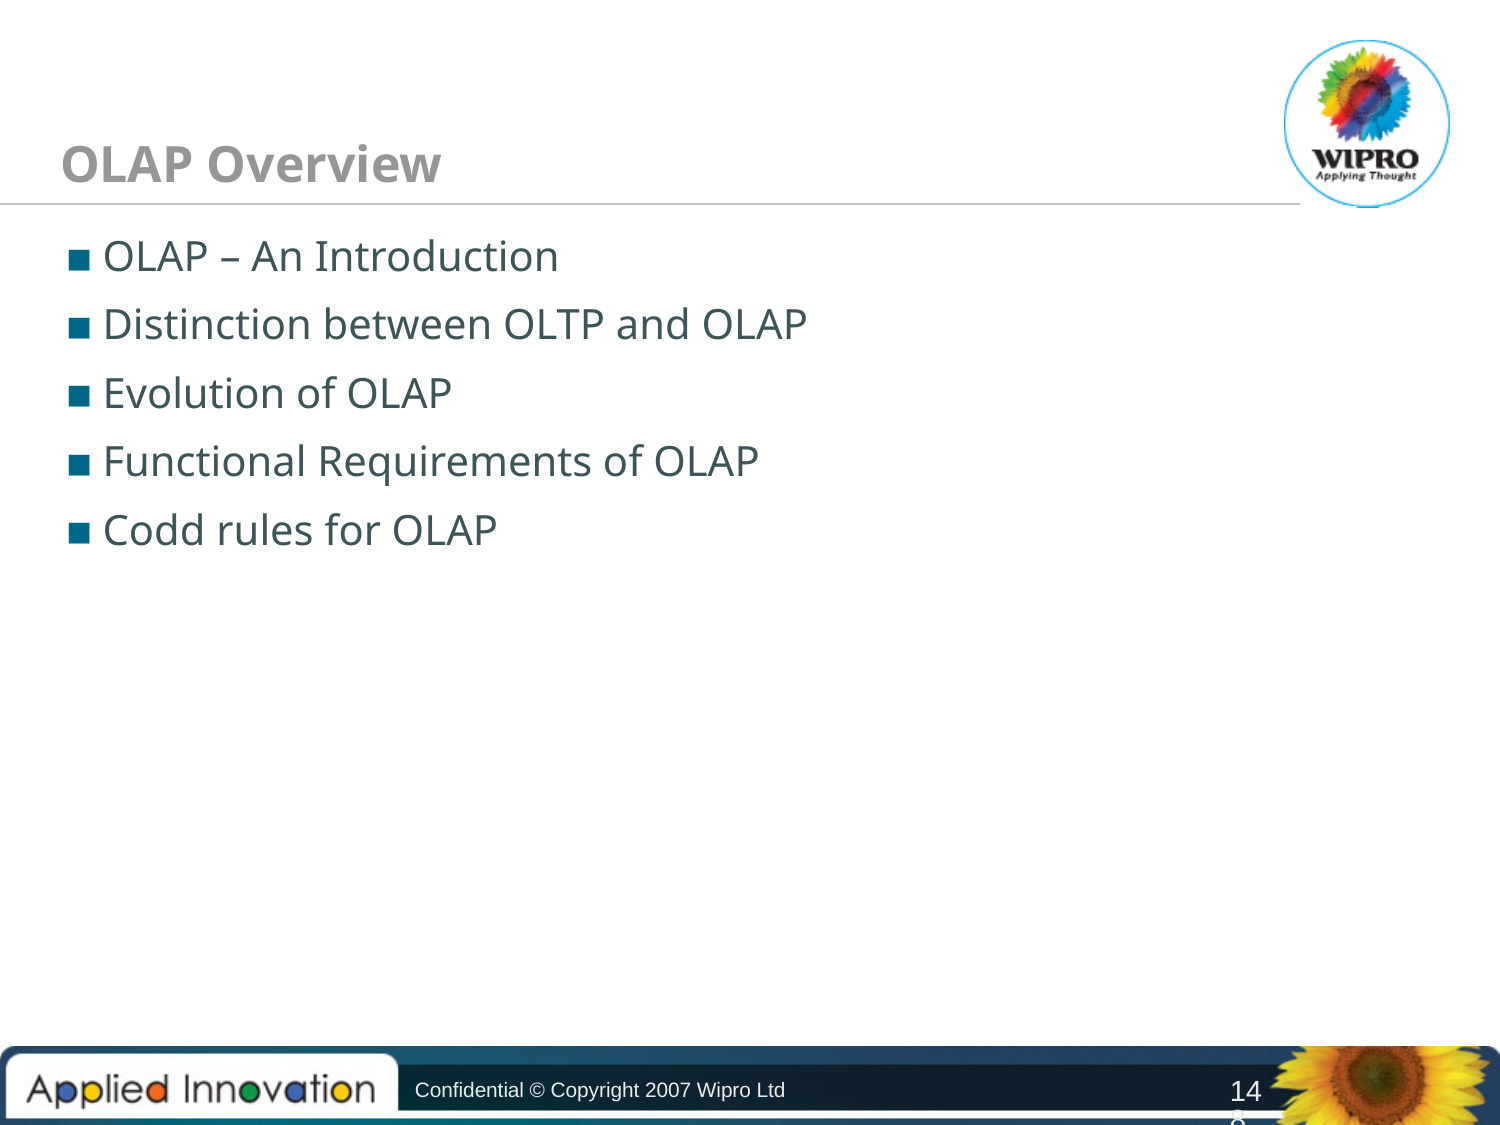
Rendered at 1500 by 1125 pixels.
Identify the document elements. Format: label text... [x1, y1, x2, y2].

picture [1233, 1120, 1241, 1125]
picture [0, 1046, 1500, 1125]
title OLAP Overview [0, 24, 1300, 200]
list OLAP – An Introduction Distinction between OLTP and OLAP Evolution of OLAP Functional Requirements of OLAP Codd rules for OLAP [50, 212, 1450, 925]
picture [1284, 37, 1450, 208]
picture [1233, 1112, 1241, 1118]
footer Confidential © Copyright 2007 Wipro Ltd [399, 1057, 975, 1121]
